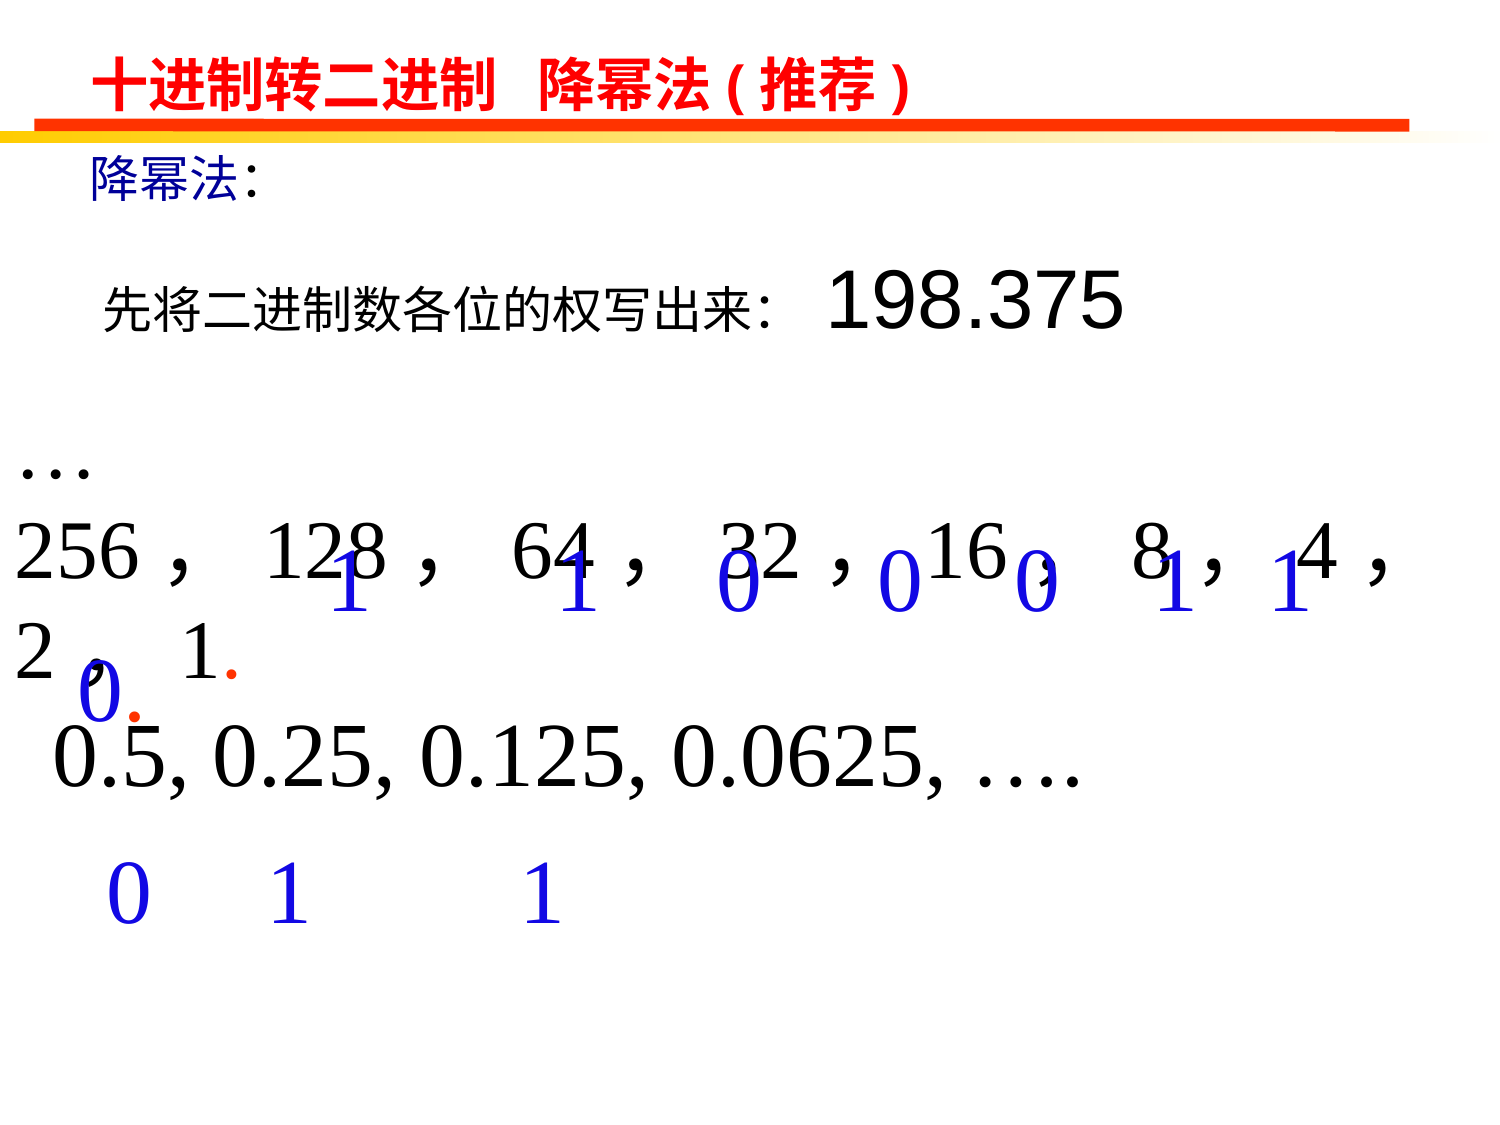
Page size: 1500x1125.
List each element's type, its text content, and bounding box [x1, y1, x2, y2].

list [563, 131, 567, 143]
text_box 0 1 1 [49, 824, 813, 950]
text_box 先将二进制数各位的权写出来： 198.375 [87, 237, 1438, 353]
text_box …256，128，64，32，16，8，4，2，1. [0, 387, 1500, 703]
title 十进制转二进制 降幂法(推荐) [74, 34, 1426, 131]
table_cell 补码 [738, 131, 744, 143]
text_box 降幂法： [75, 125, 563, 225]
text_box 0.5, 0.25, 0.125, 0.0625, …. [37, 687, 1363, 813]
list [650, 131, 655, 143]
text_box 1 1 0 0 0 1 1 0. [62, 512, 1463, 748]
